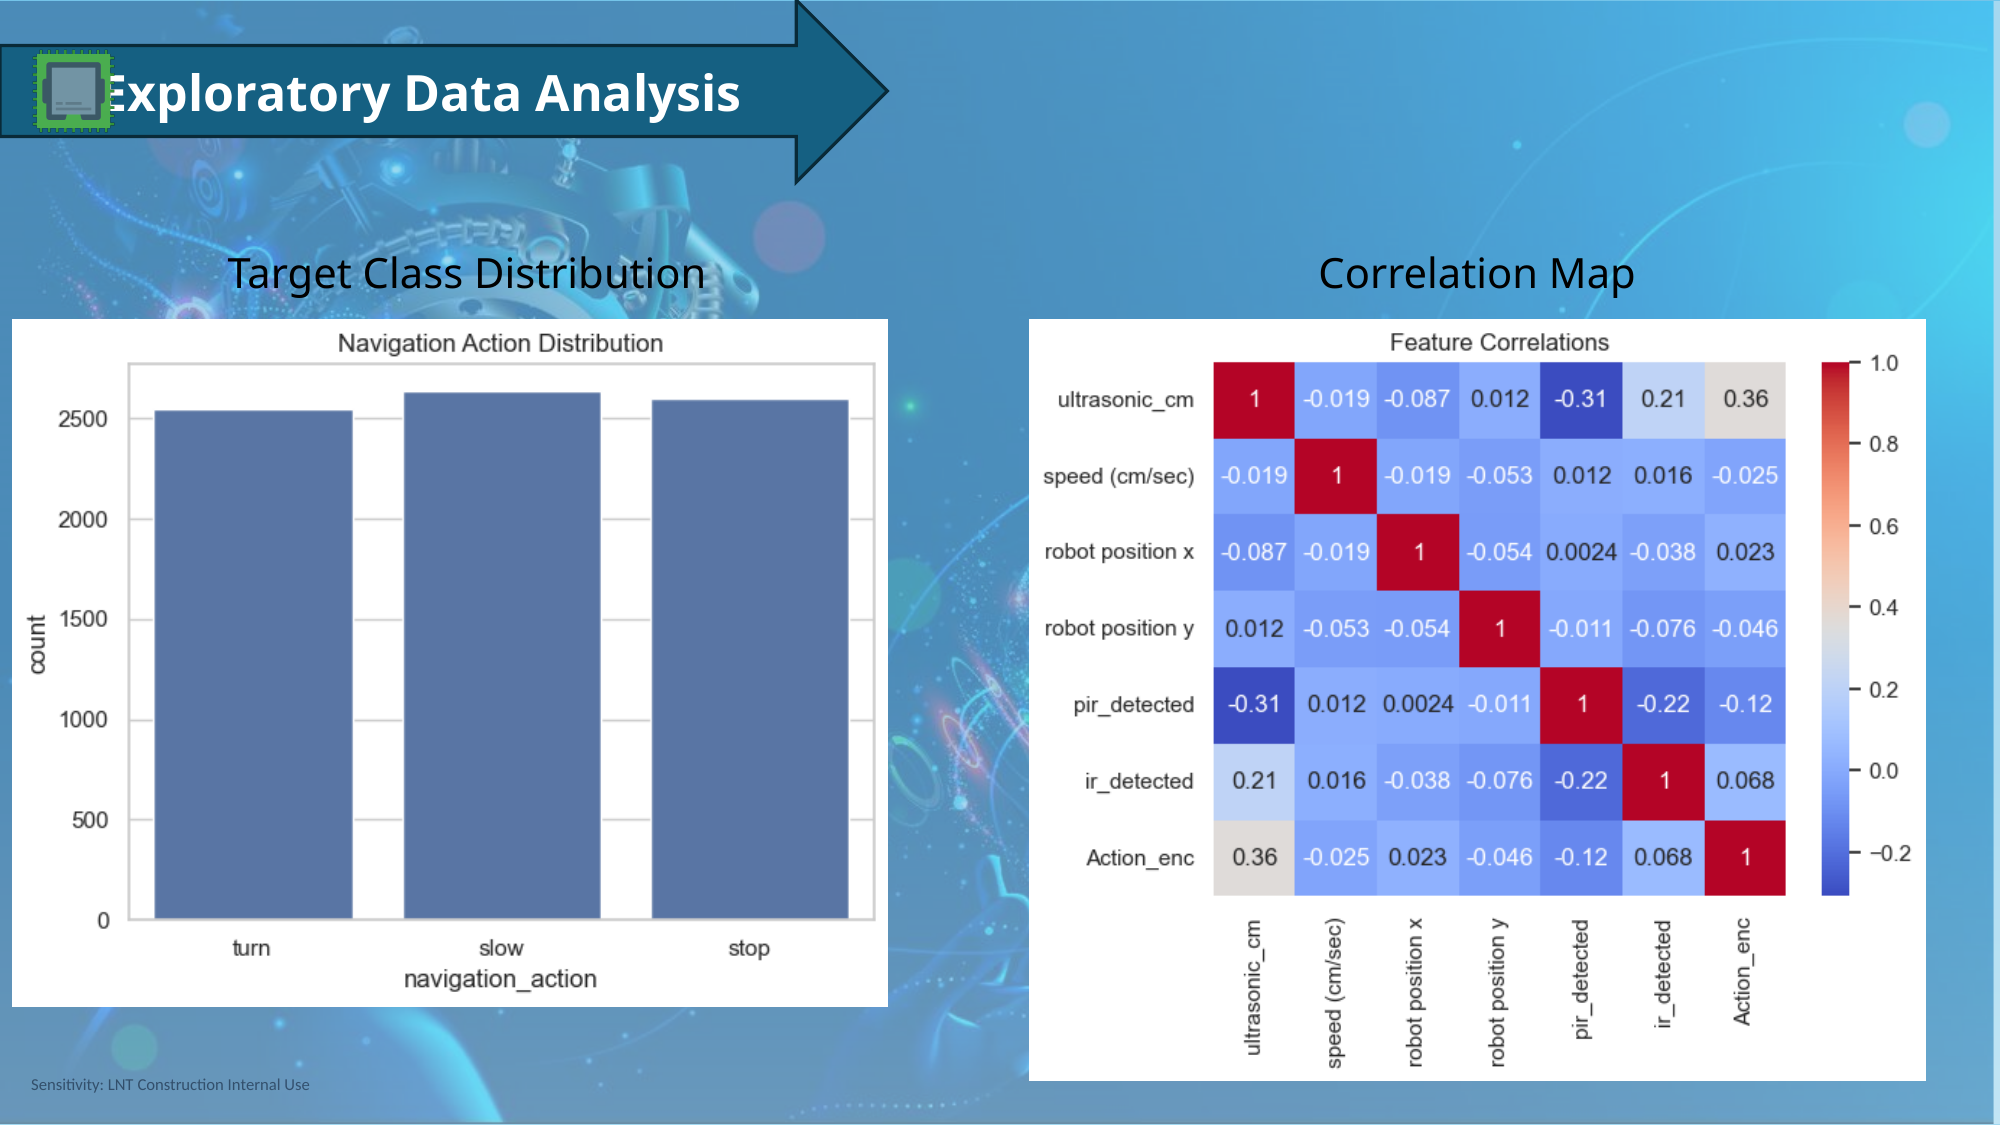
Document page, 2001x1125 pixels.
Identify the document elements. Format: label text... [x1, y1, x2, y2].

picture [12, 318, 888, 1007]
picture [1028, 318, 1926, 1081]
text_box Target Class Distribution [150, 231, 784, 304]
text_box Exploratory Data Analysis [0, 0, 890, 186]
picture [29, 46, 118, 135]
text_box Correlation Map [1160, 231, 1794, 304]
